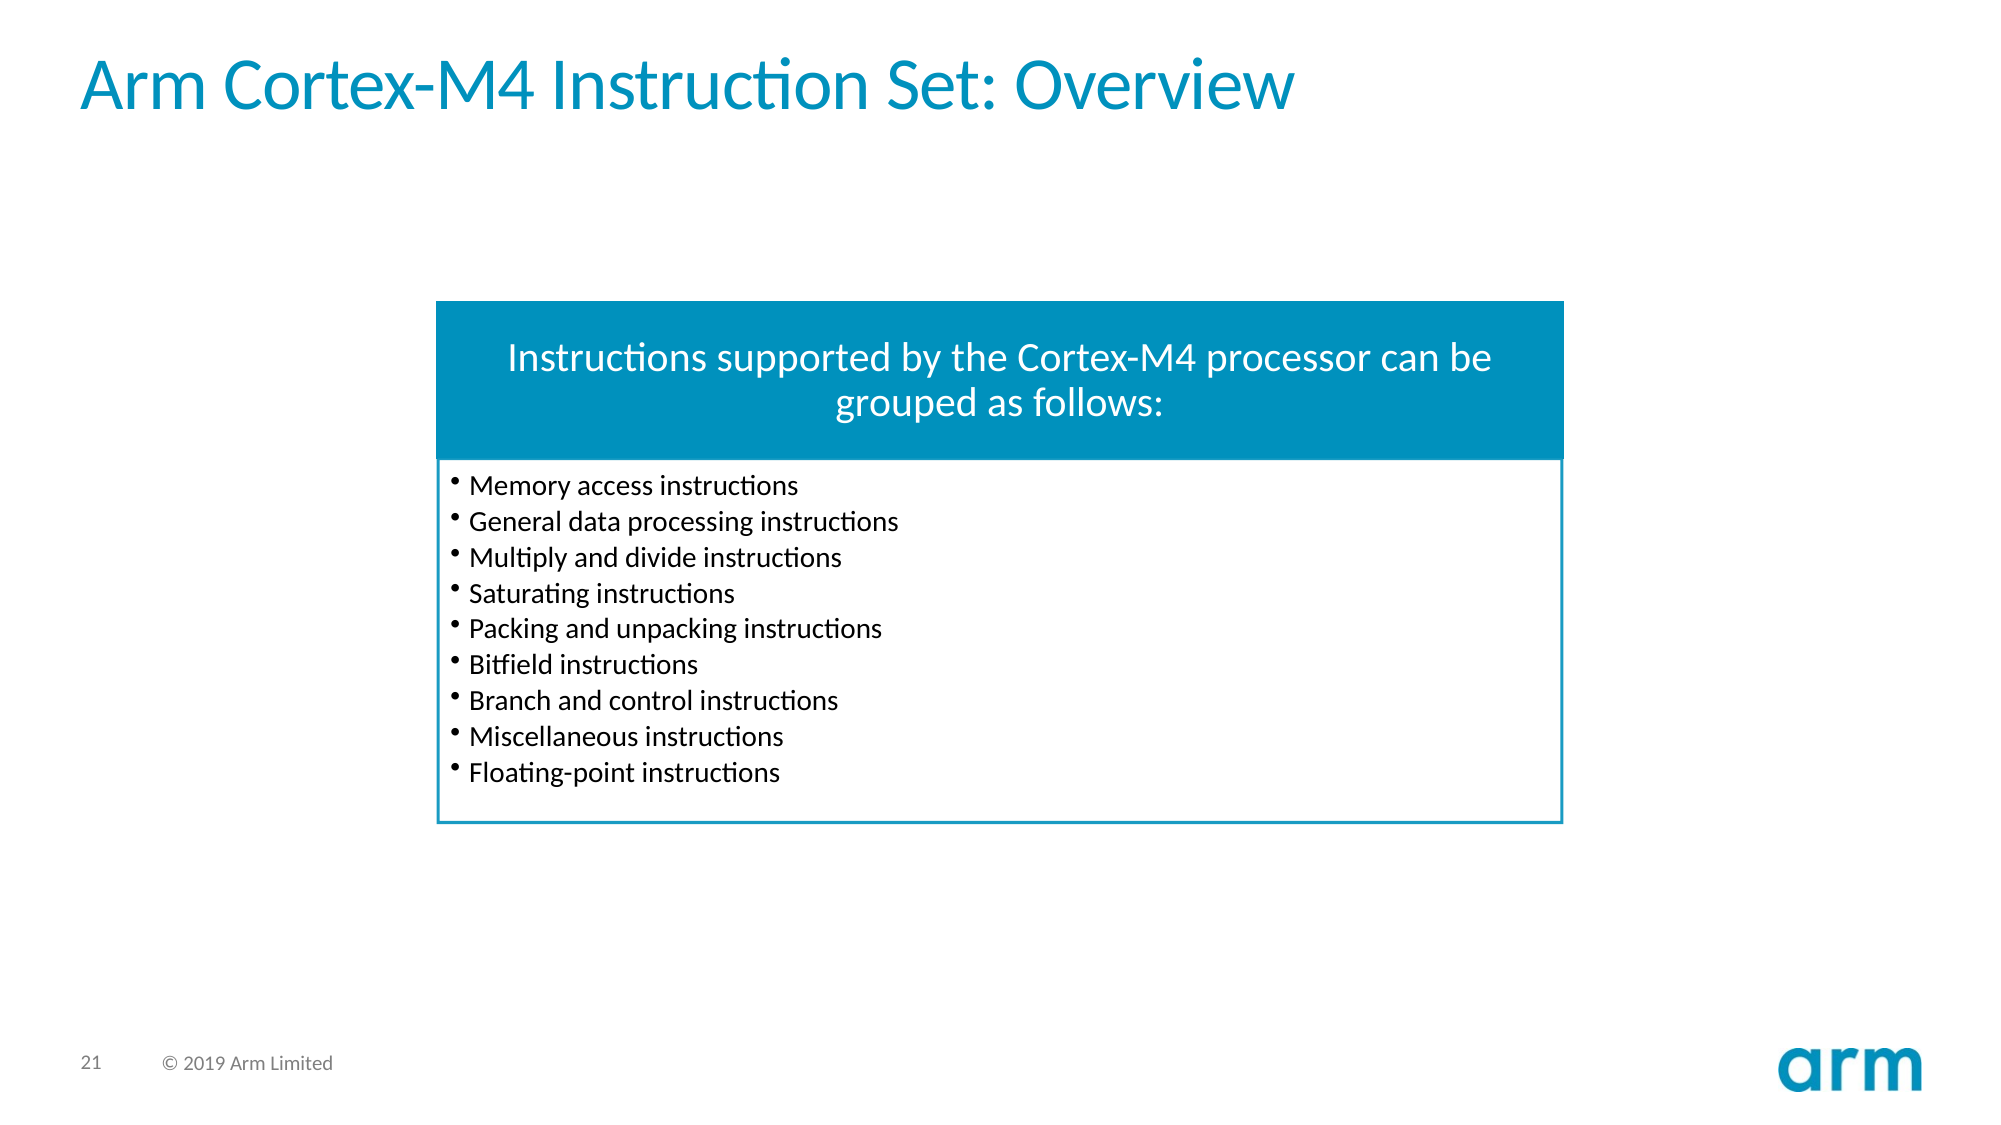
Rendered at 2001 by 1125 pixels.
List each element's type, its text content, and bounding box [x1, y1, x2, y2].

picture [1778, 1048, 1794, 1067]
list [436, 300, 1564, 825]
picture [1778, 1072, 1794, 1092]
title Arm Cortex-M4 Instruction Set: Overview [80, 48, 1915, 158]
picture [1803, 1048, 1922, 1092]
picture [1911, 1048, 1922, 1062]
picture [1788, 1056, 1812, 1083]
picture [1889, 1048, 1903, 1053]
